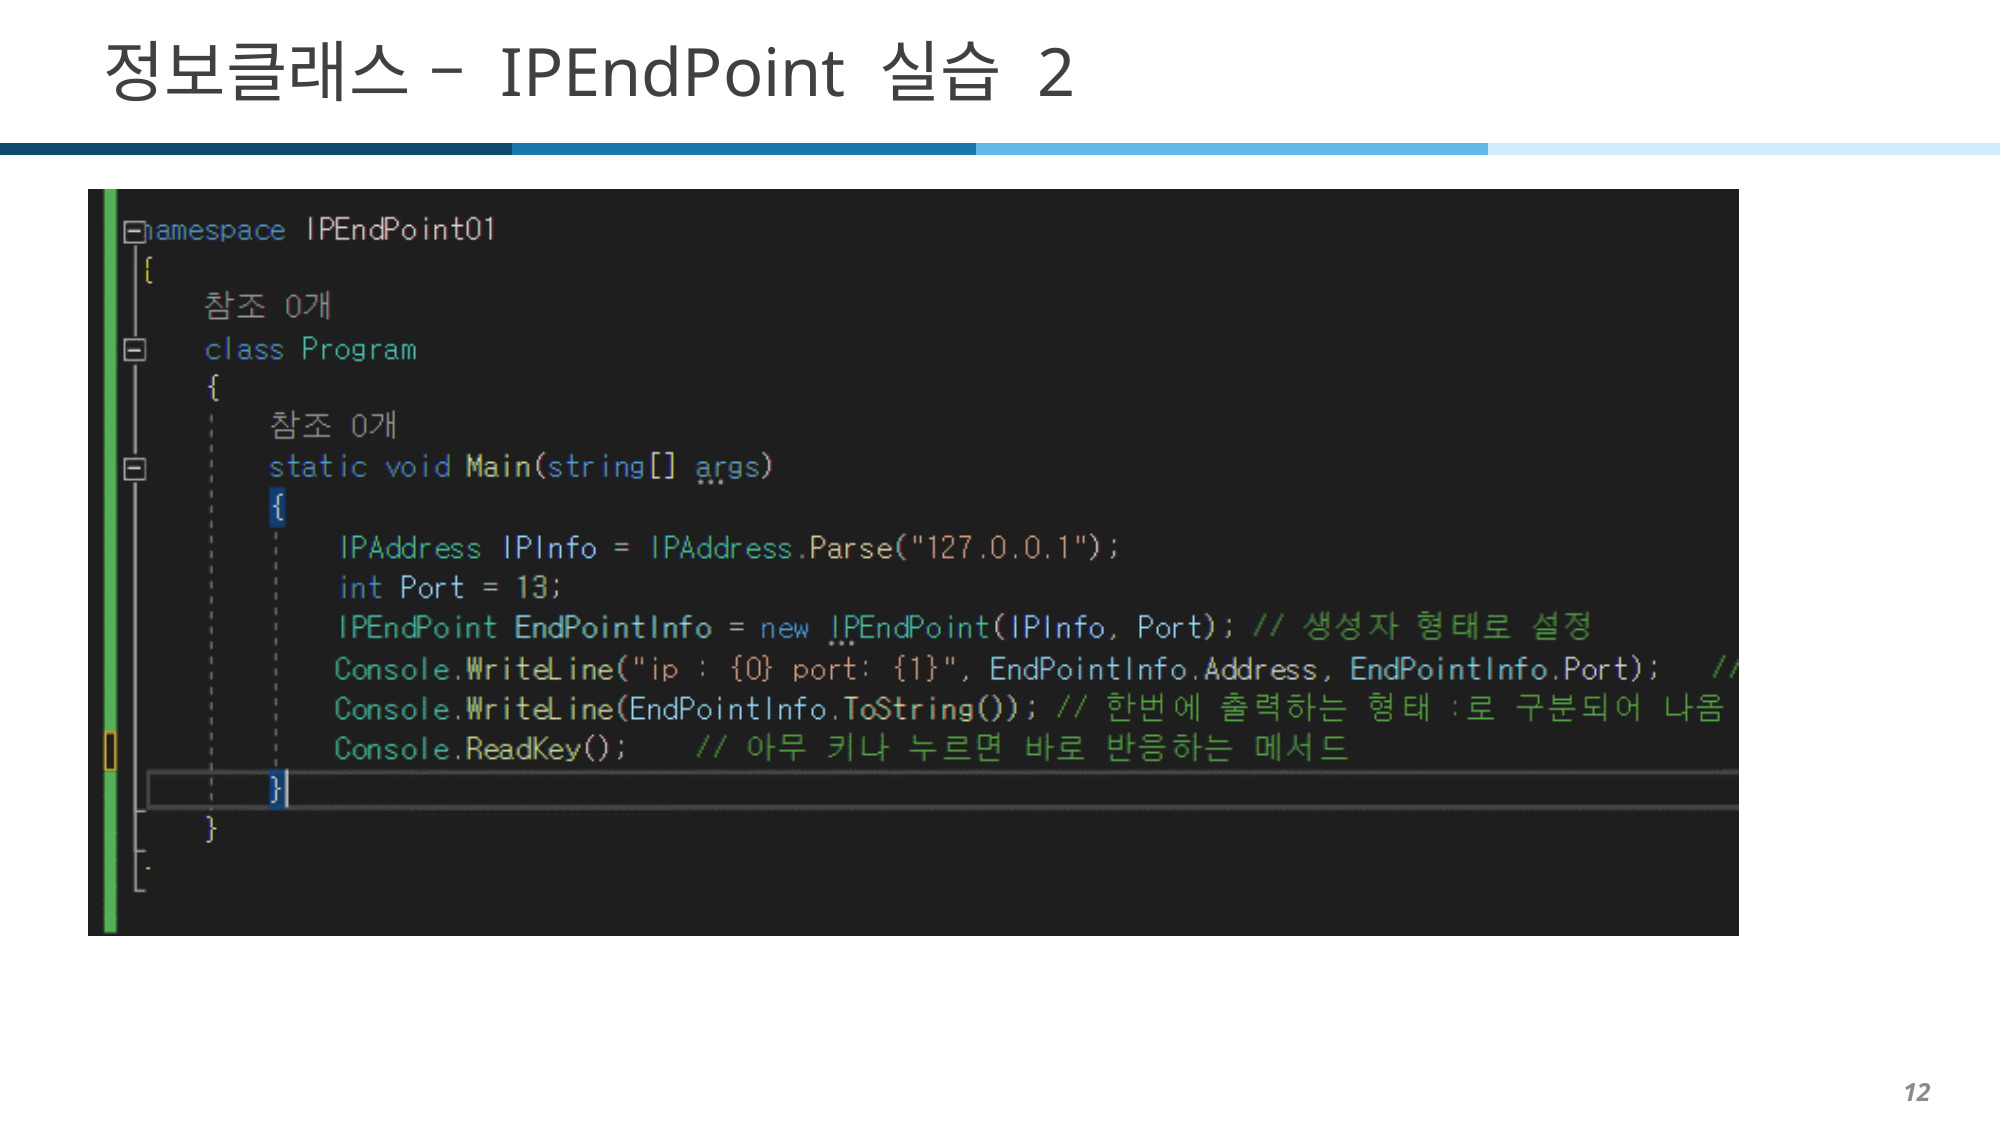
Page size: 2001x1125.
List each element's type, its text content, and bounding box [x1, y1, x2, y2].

title 정보클래스 – IPEndPoint 실습 2 [88, 18, 1920, 122]
picture [88, 188, 1739, 937]
